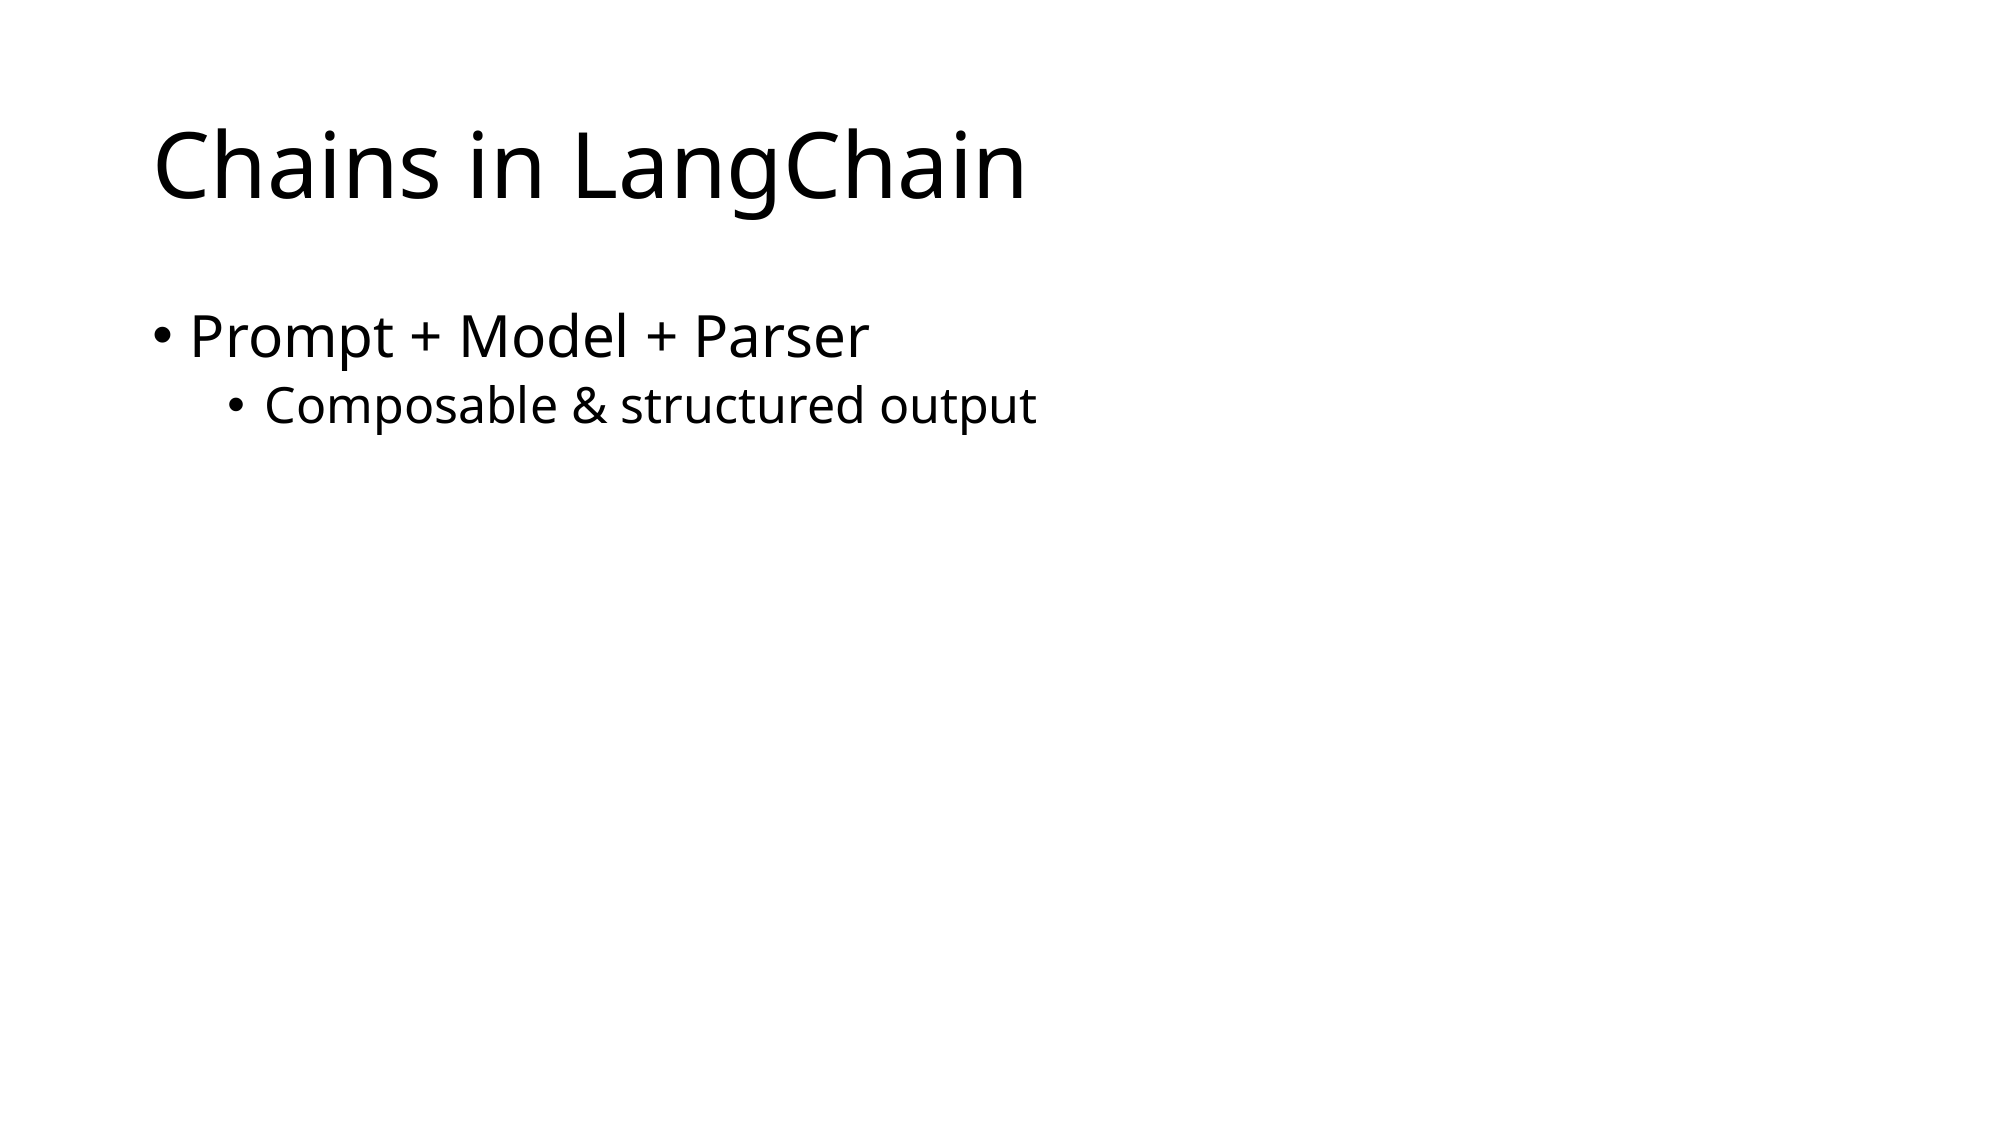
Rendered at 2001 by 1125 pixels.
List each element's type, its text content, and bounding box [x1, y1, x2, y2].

title Chains in LangChain [137, 59, 1863, 278]
list Prompt + Model + Parser Composable & structured output [137, 299, 1863, 1014]
